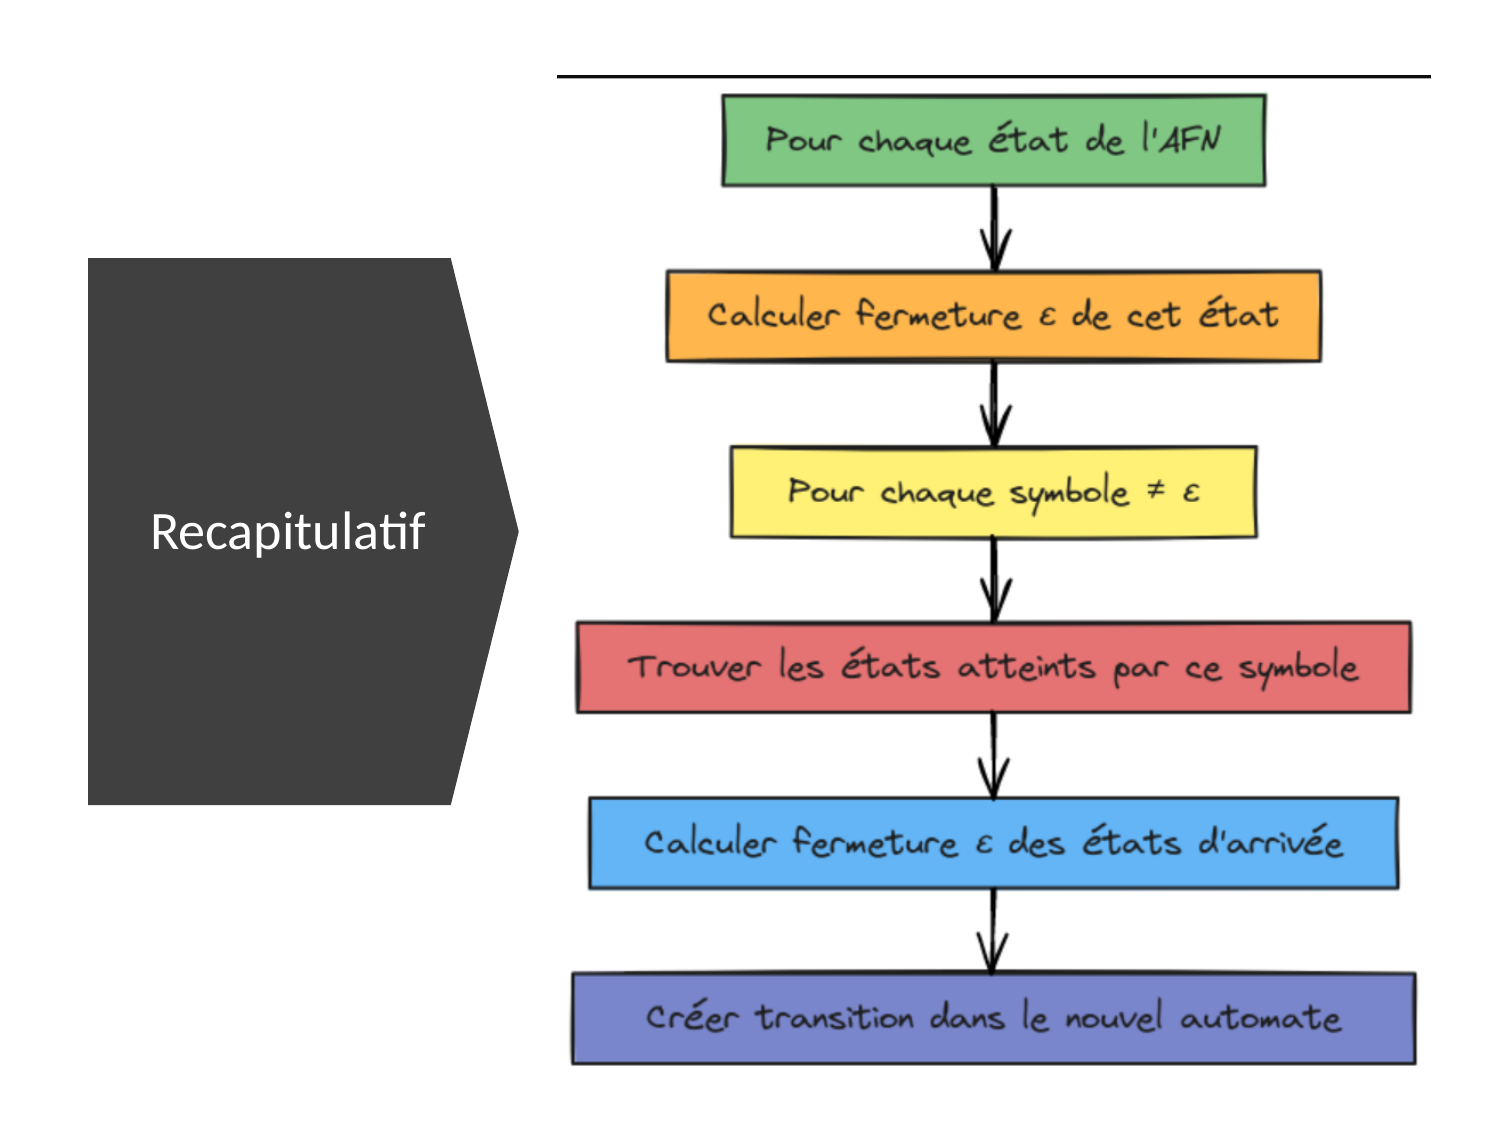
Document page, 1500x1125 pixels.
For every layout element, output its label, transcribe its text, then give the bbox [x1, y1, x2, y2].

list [556, 75, 1431, 1075]
text_box [86, 256, 521, 808]
title Recapitulatif [126, 322, 450, 741]
